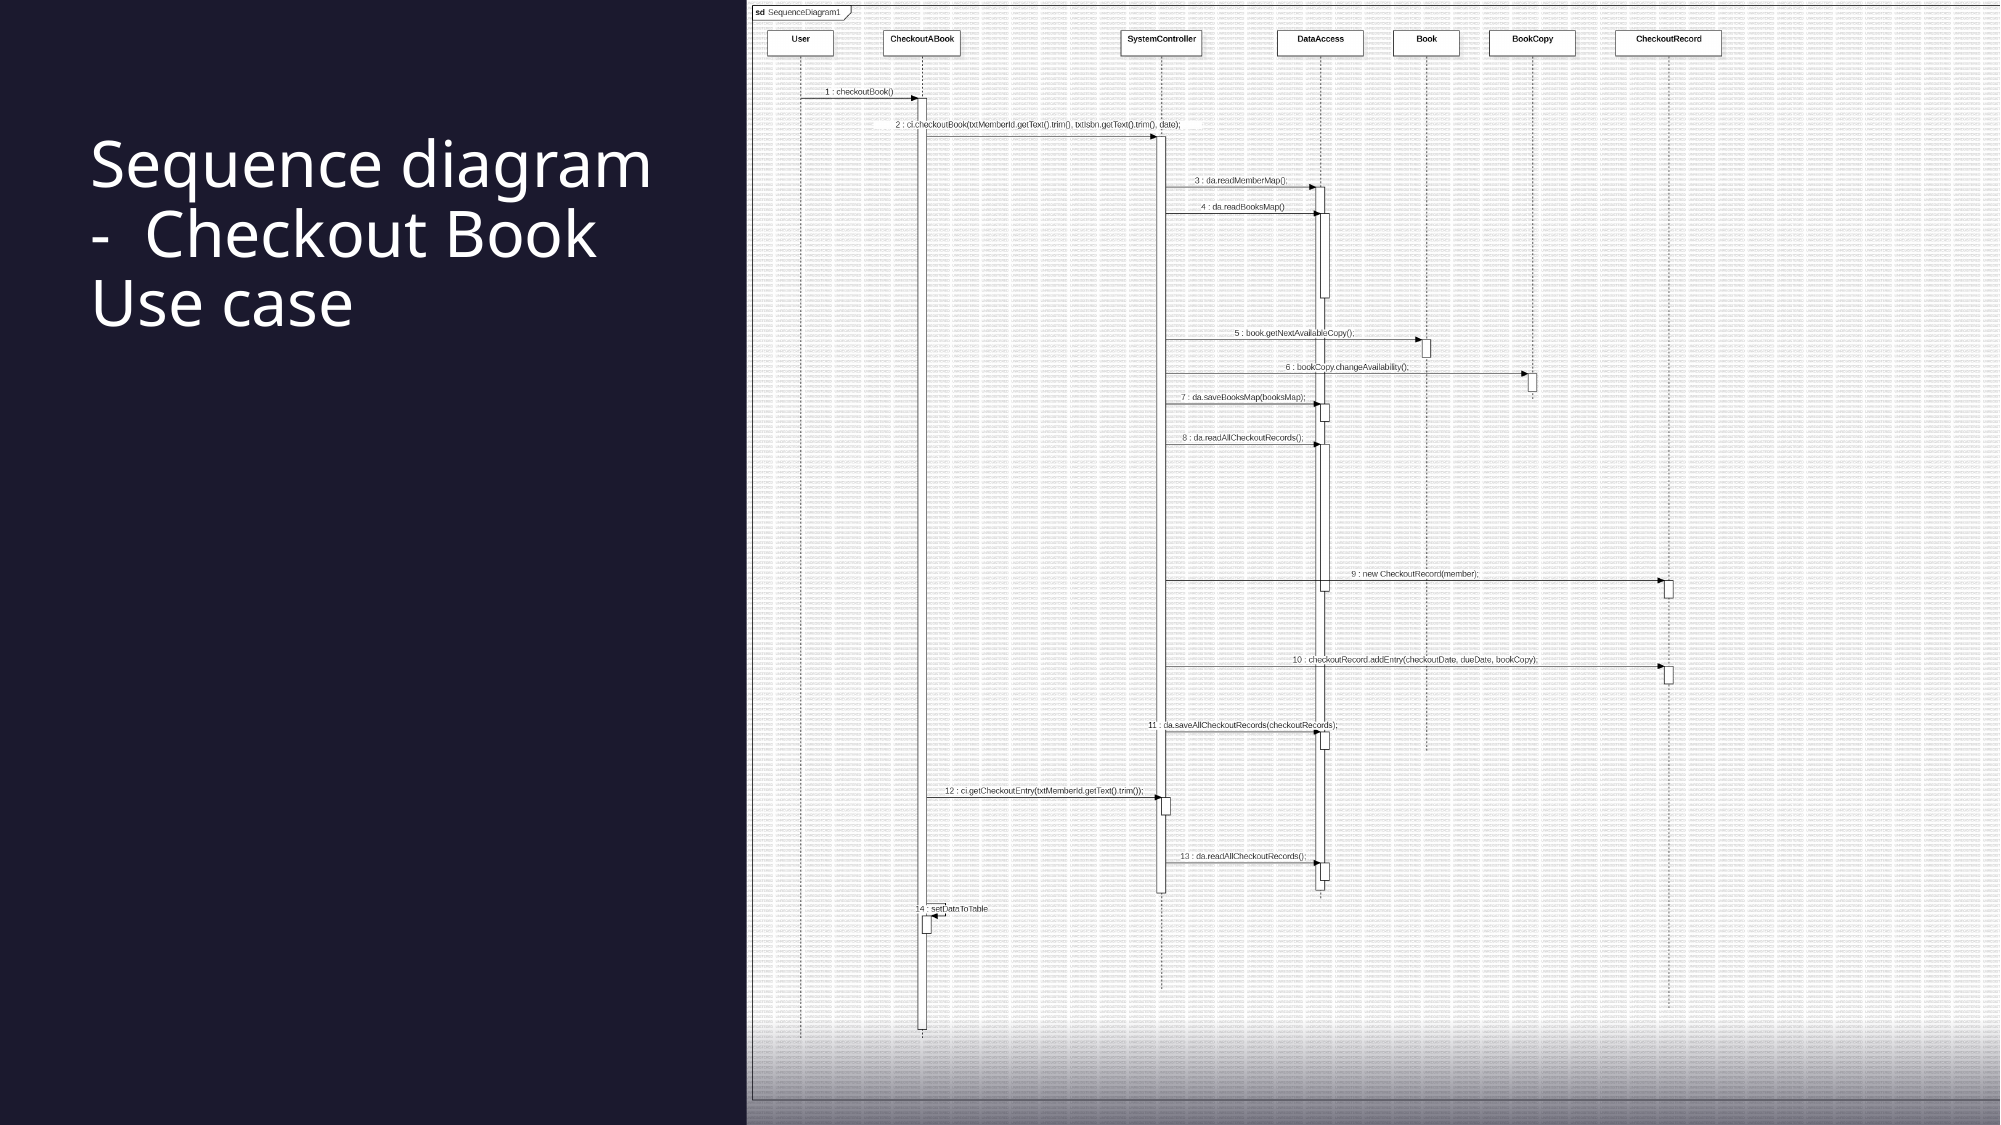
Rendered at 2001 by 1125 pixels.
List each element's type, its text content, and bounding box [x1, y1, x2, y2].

title Sequence diagram - Checkout Book Use case [90, 90, 676, 418]
text_box [0, 0, 746, 1125]
picture [746, 0, 2000, 1125]
